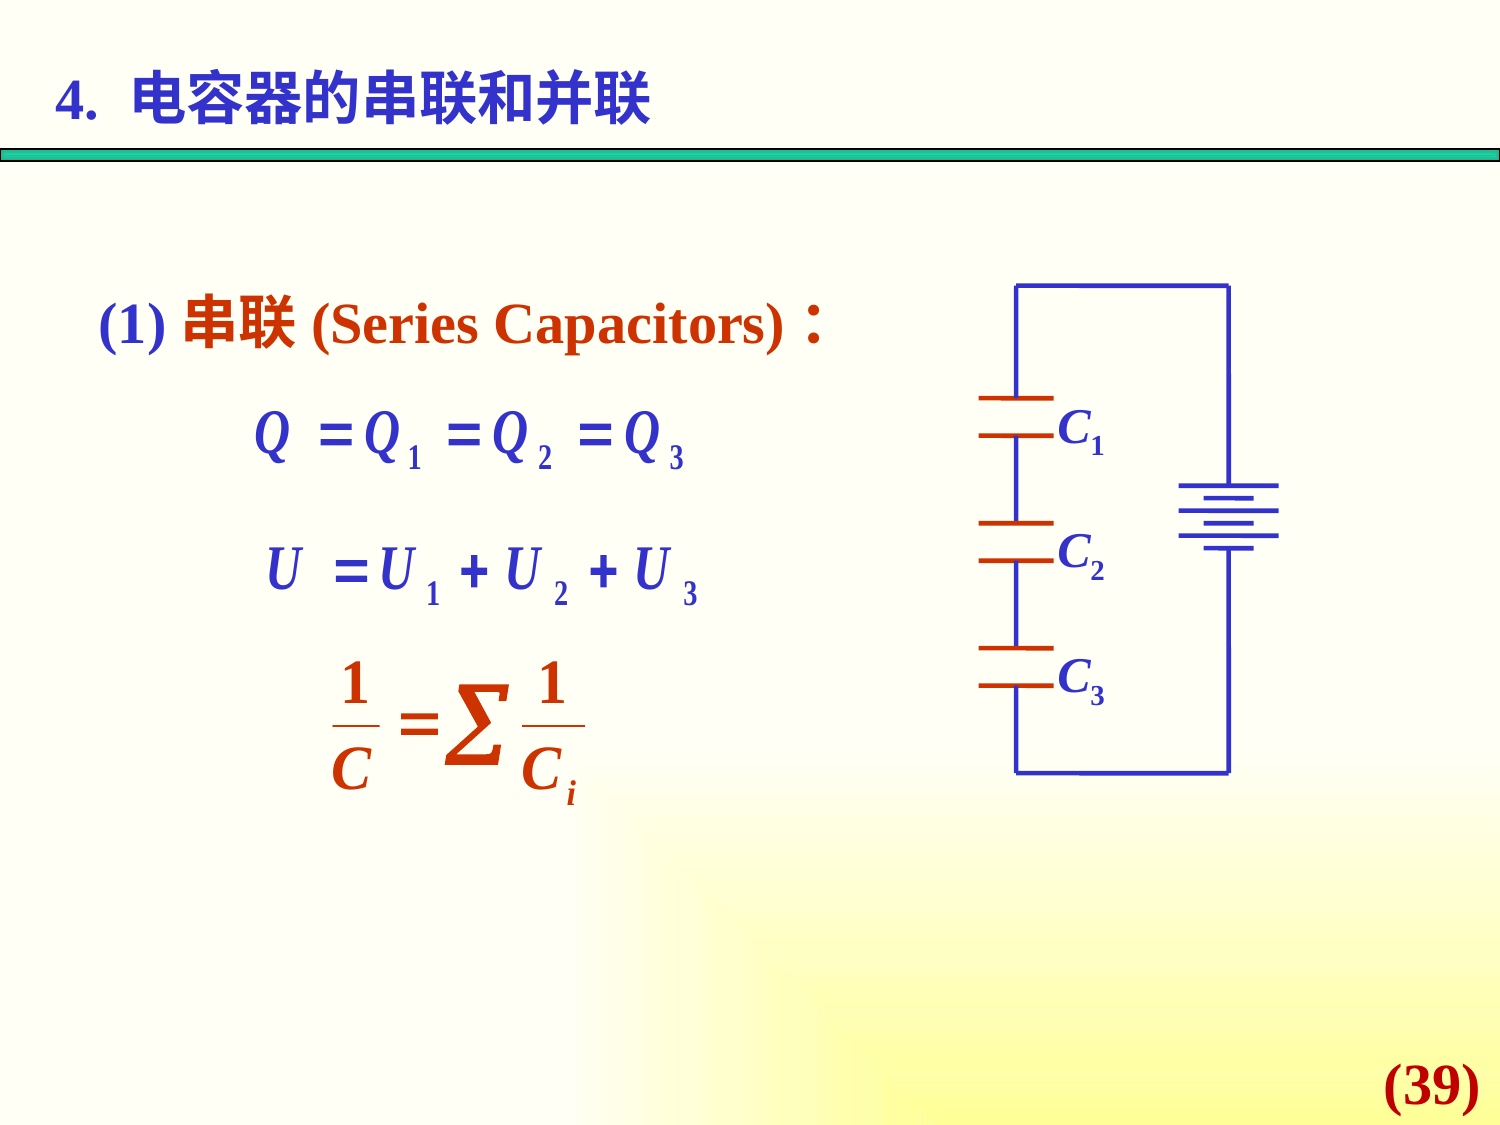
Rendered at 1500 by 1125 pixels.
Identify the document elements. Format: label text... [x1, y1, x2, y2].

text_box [978, 285, 1279, 774]
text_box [253, 397, 690, 474]
text_box (1)串联(Series Capacitors)： [83, 277, 873, 363]
text_box (39) [1369, 1039, 1497, 1124]
text_box 4. 电容器的串联和并联 [41, 54, 867, 139]
text_box [0, 148, 1500, 162]
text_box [265, 534, 704, 610]
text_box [328, 647, 590, 811]
